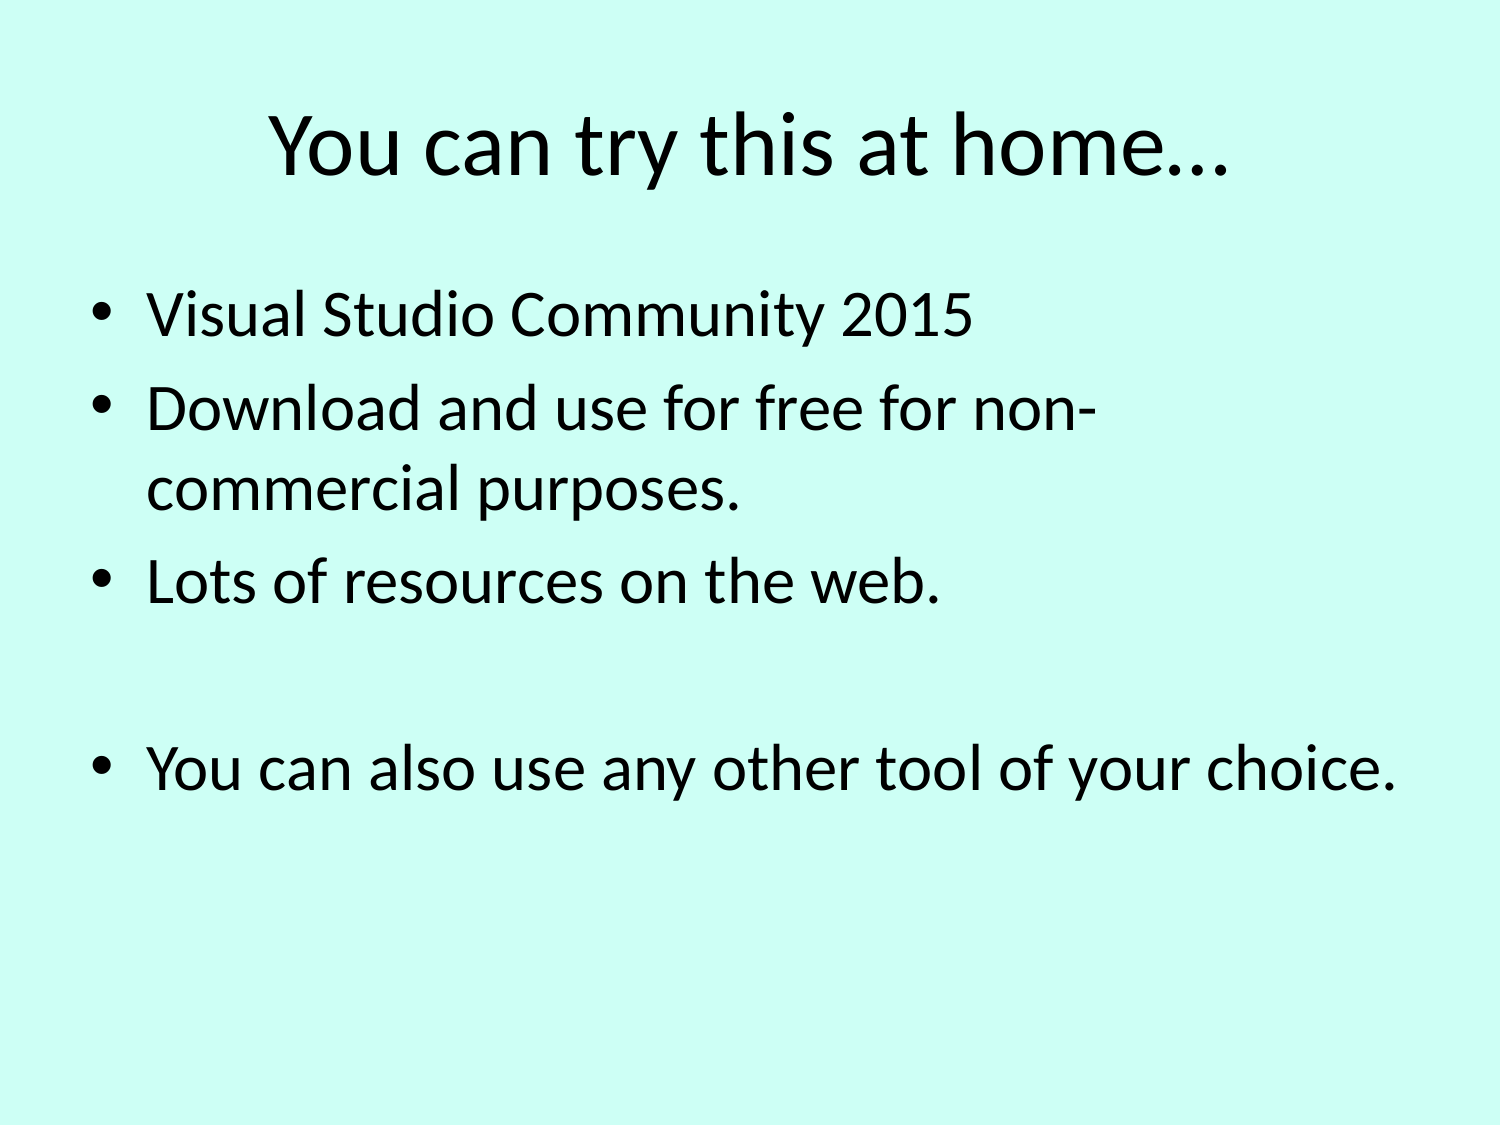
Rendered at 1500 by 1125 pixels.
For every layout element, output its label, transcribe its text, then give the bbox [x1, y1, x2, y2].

title You can try this at home… [75, 45, 1425, 233]
list Visual Studio Community 2015 Download and use for free for non-commercial purposes. Lots of resources on the web. You can also use any other tool of your choice. [75, 262, 1425, 929]
